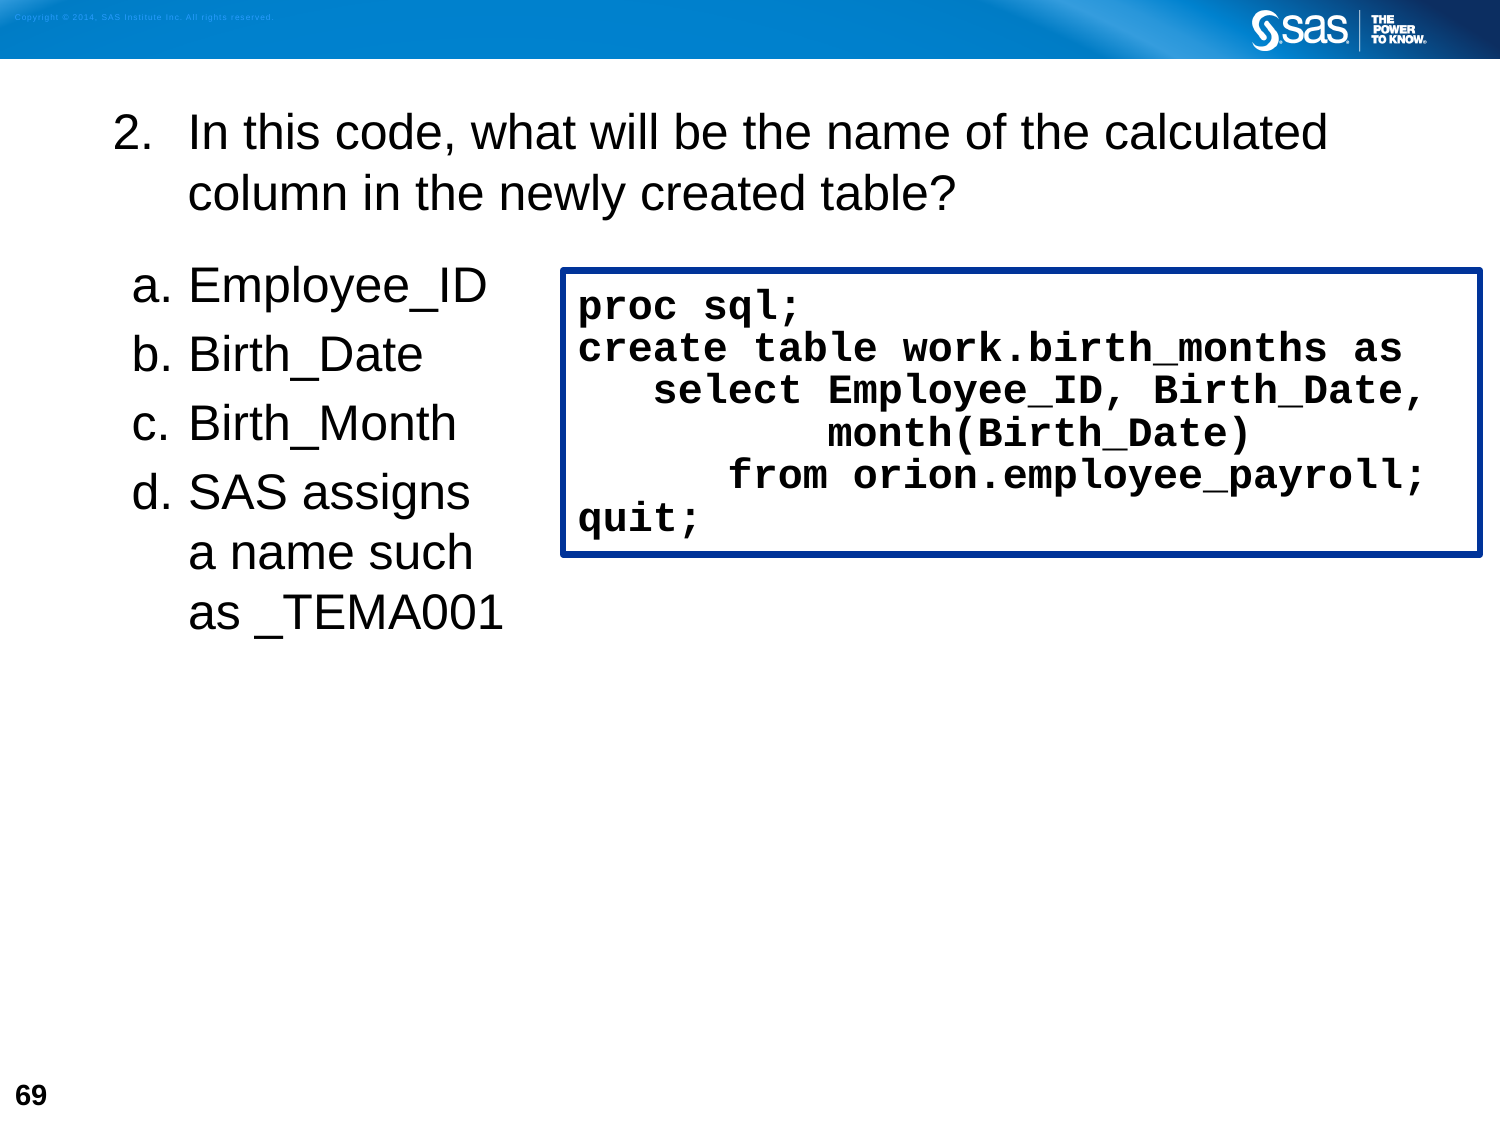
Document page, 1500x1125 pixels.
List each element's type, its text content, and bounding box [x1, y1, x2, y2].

picture [0, 0, 1500, 59]
text_box proc sql; create table work.birth_months as select Employee_ID, Birth_Date, month(Birth_Date) from orion.employee_payroll; quit; [563, 270, 1480, 555]
list In this code, what will be the name of the calculated column in the newly created table? Employee_ID Birth_Date Birth_Month SAS assigns a name such as _TEMA001 [112, 99, 1400, 800]
